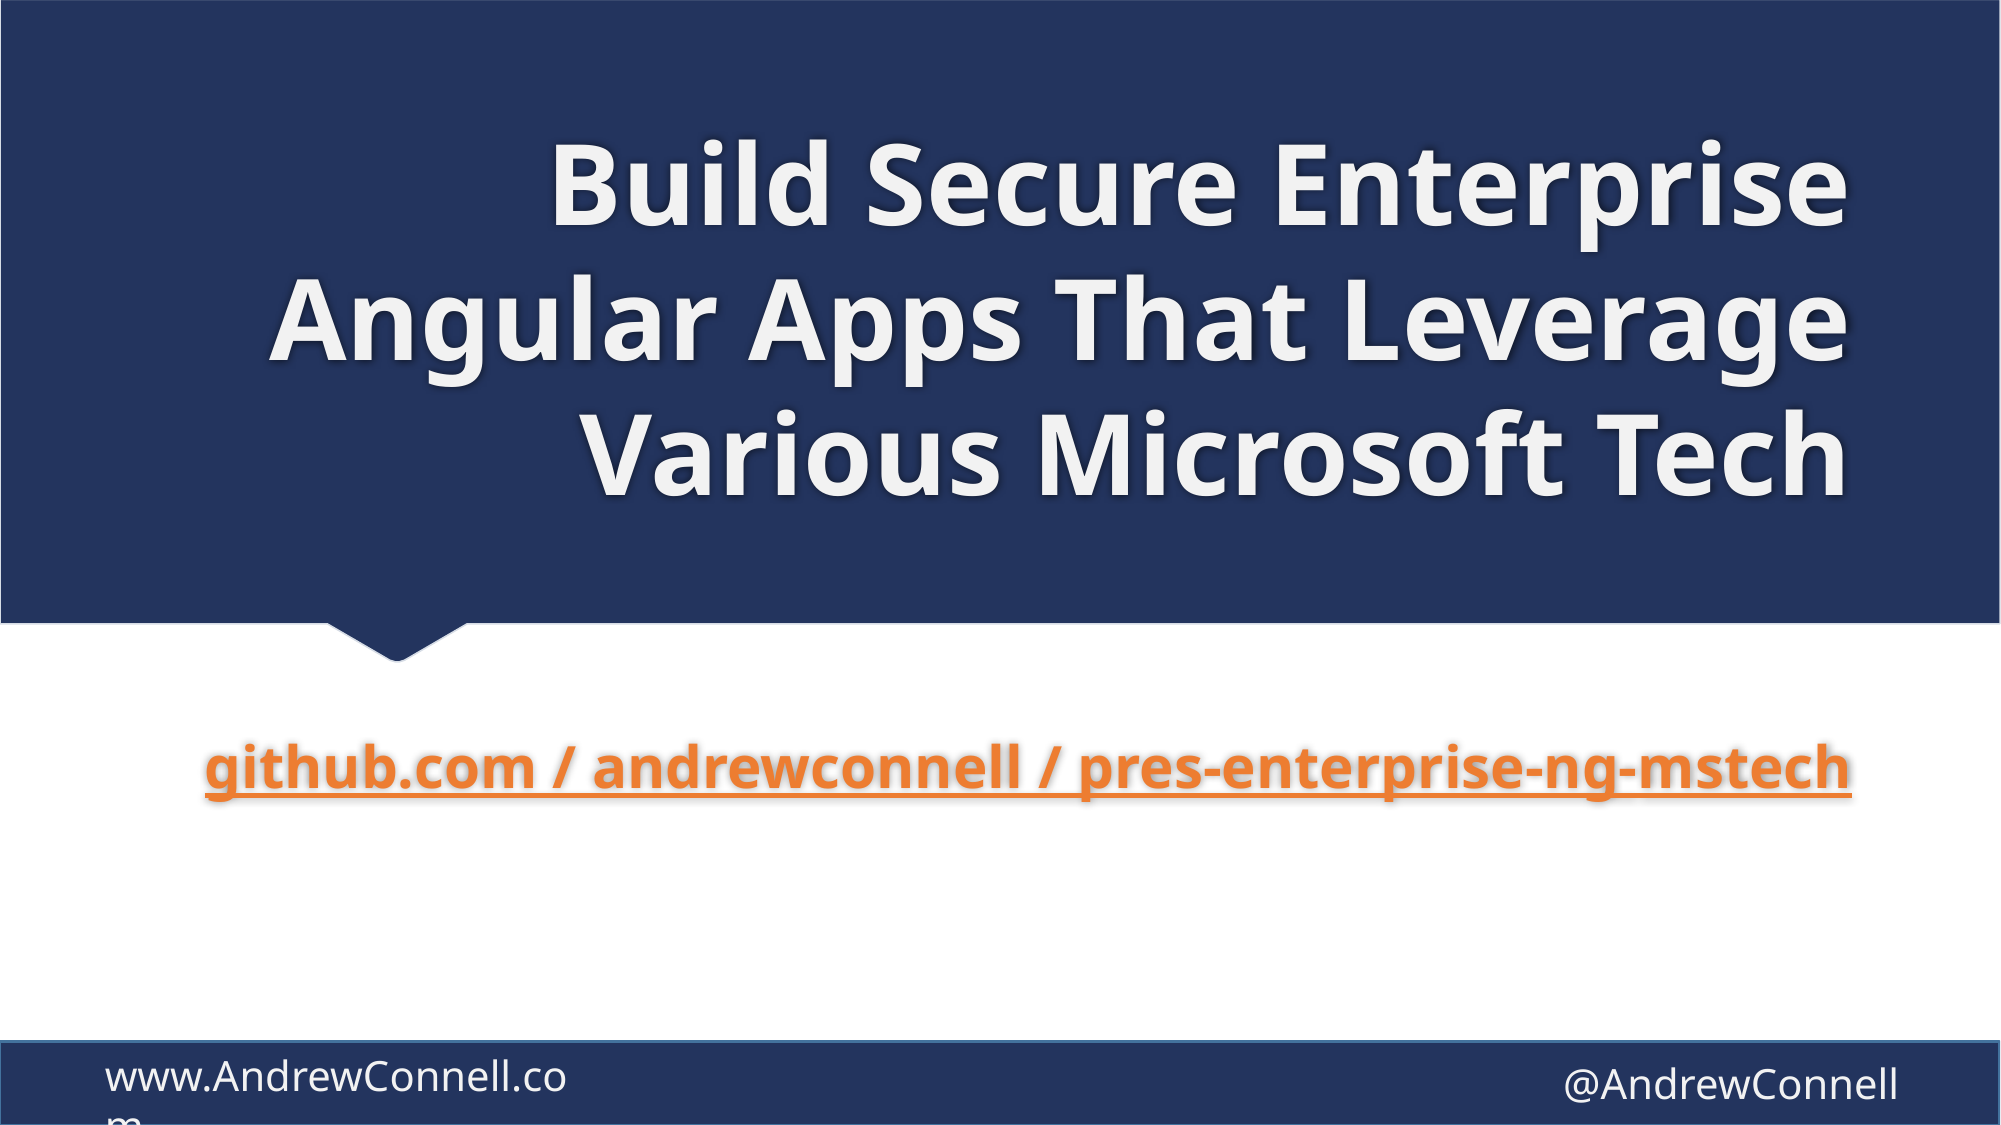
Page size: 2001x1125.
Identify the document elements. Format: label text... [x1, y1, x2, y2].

subtitle github.com / andrewconnell / pres-enterprise-ng-mstech [132, 722, 1868, 969]
title Build Secure Enterprise Angular Apps That Leverage Various Microsoft Tech [132, 105, 1868, 593]
